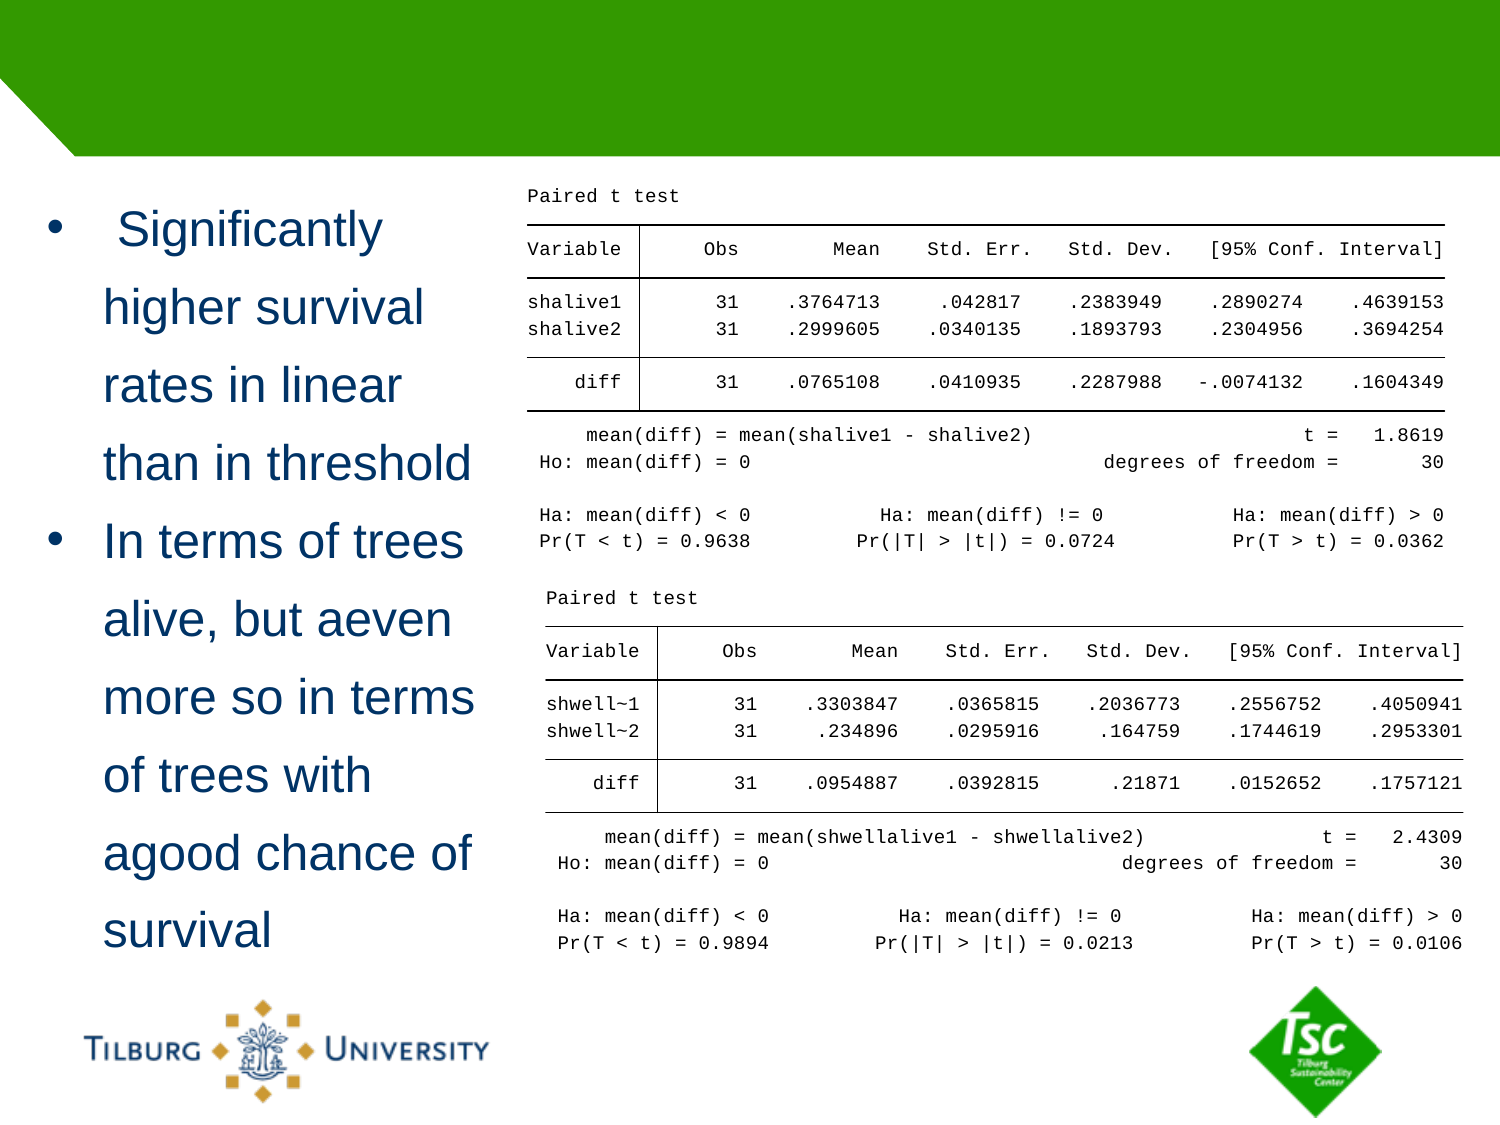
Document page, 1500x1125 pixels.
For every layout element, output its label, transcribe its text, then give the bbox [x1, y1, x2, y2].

picture [78, 1005, 495, 1111]
picture [522, 186, 1500, 559]
picture [541, 588, 1500, 961]
title [74, 0, 1426, 157]
picture [1249, 985, 1382, 1118]
list Significantly higher survival rates in linear than in threshold In terms of trees alive, but aeven more so in terms of trees with agood chance of survival [0, 170, 524, 1005]
